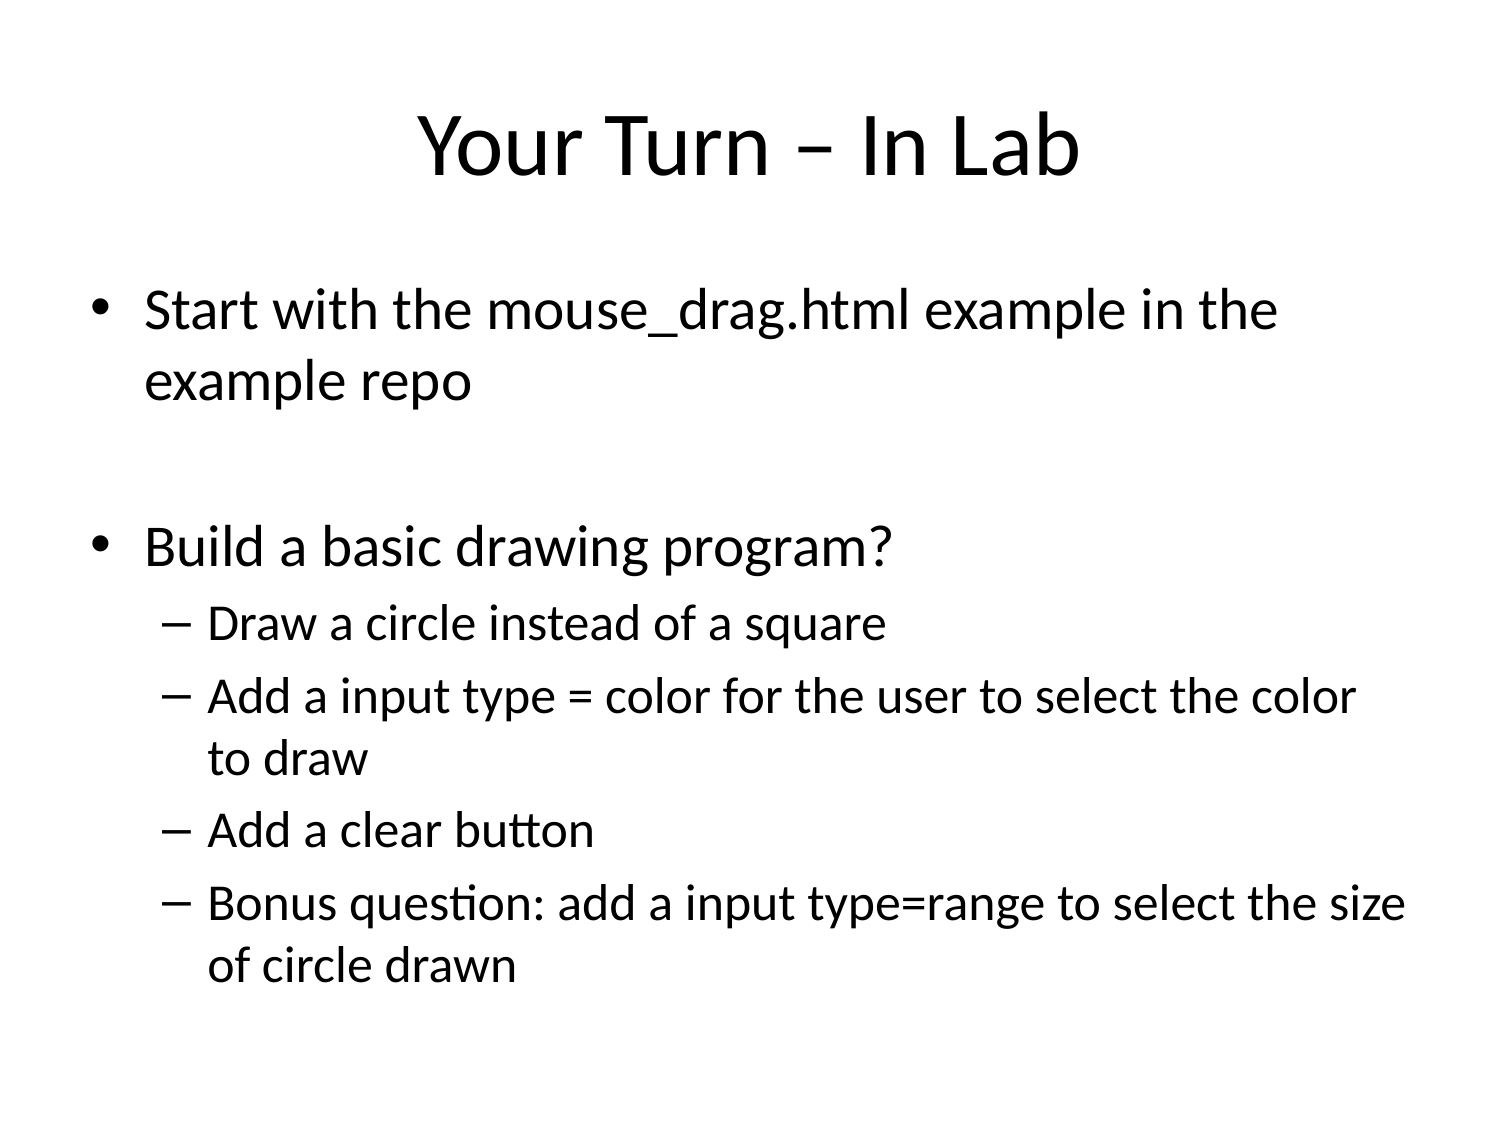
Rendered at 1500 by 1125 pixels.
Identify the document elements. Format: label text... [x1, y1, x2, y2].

list Start with the mouse_drag.html example in the example repo Build a basic drawing program? Draw a circle instead of a square Add a input type = color for the user to select the color to draw Add a clear button Bonus question: add a input type=range to select the size of circle drawn [75, 262, 1425, 1005]
title Your Turn – In Lab [75, 45, 1425, 233]
